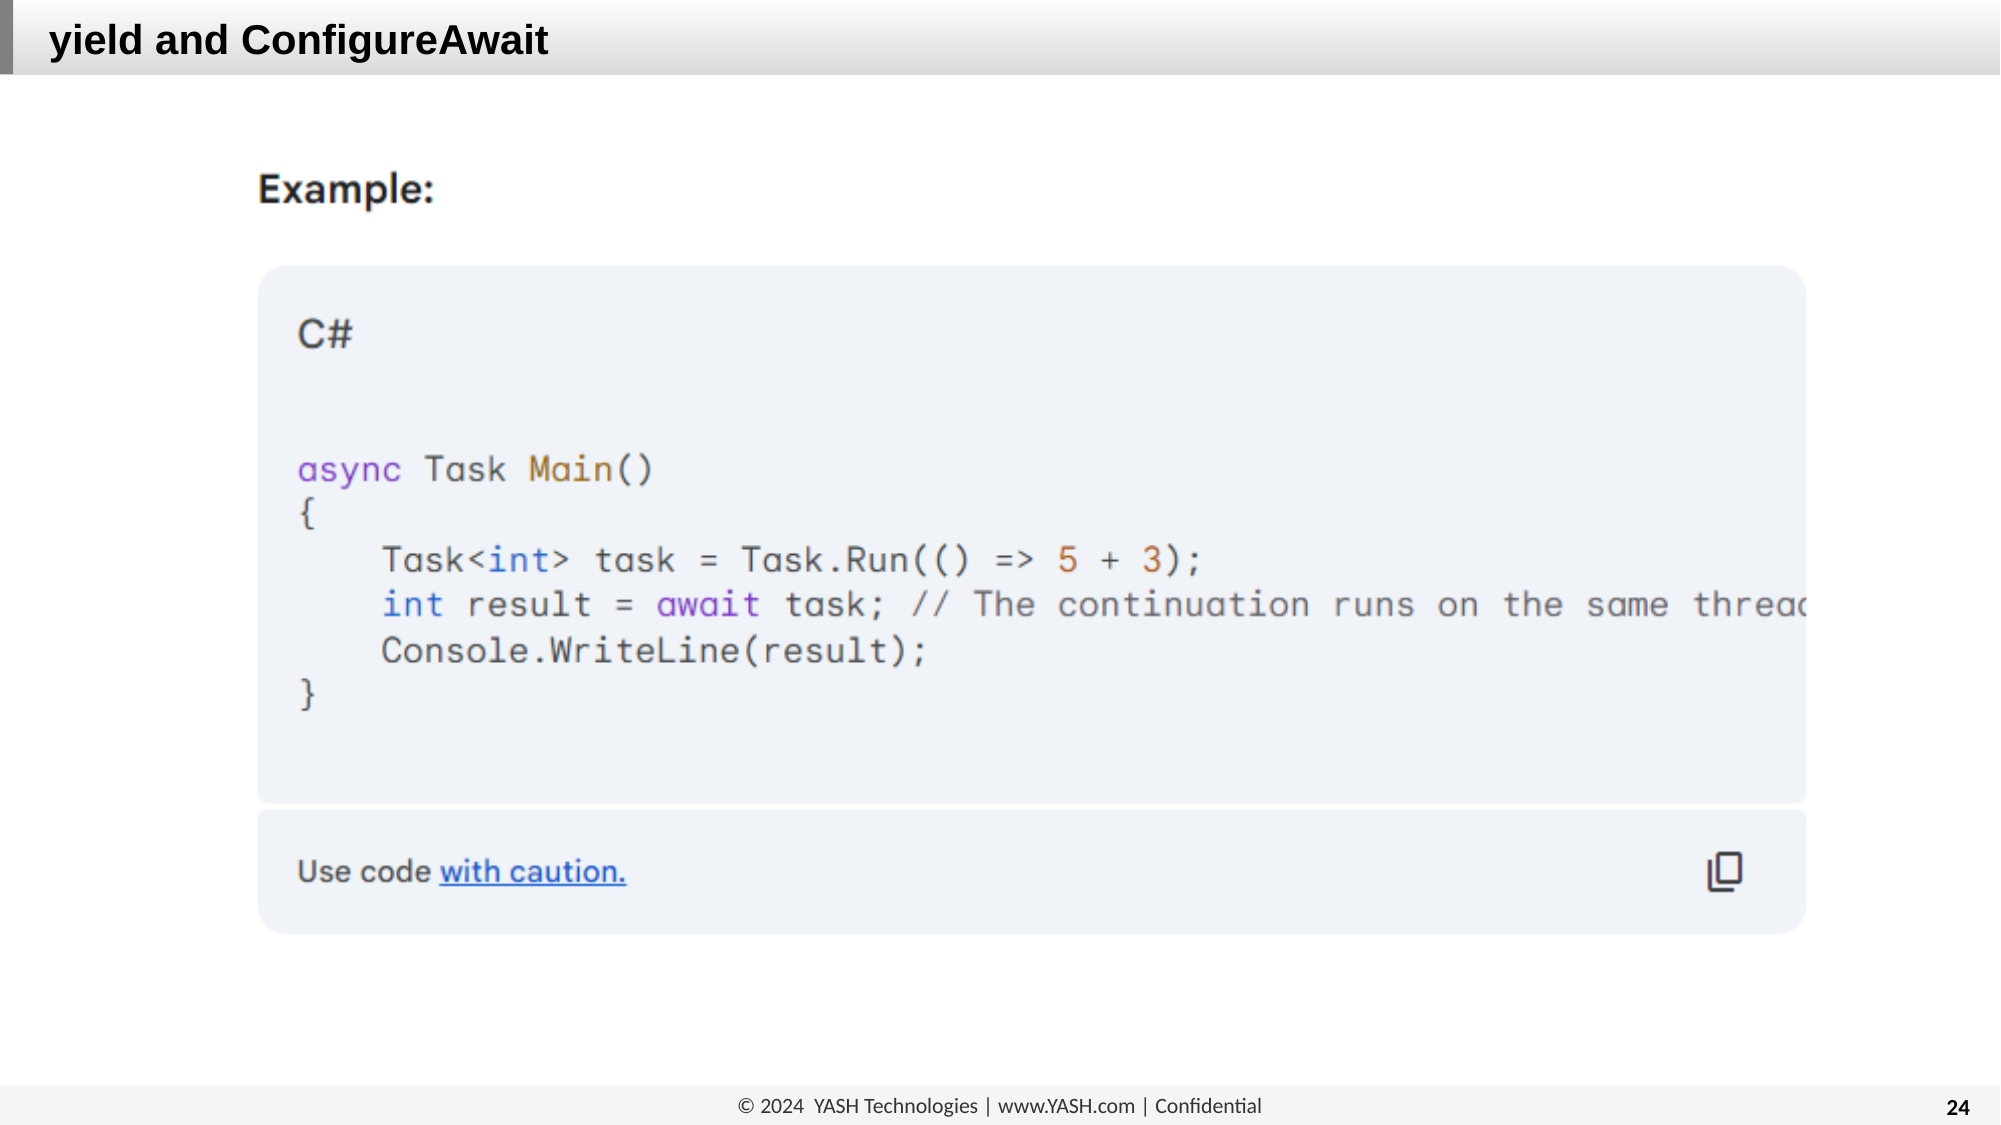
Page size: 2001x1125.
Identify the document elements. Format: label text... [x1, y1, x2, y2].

picture [217, 137, 1827, 961]
list yield and ConfigureAwait [33, 1, 1756, 75]
